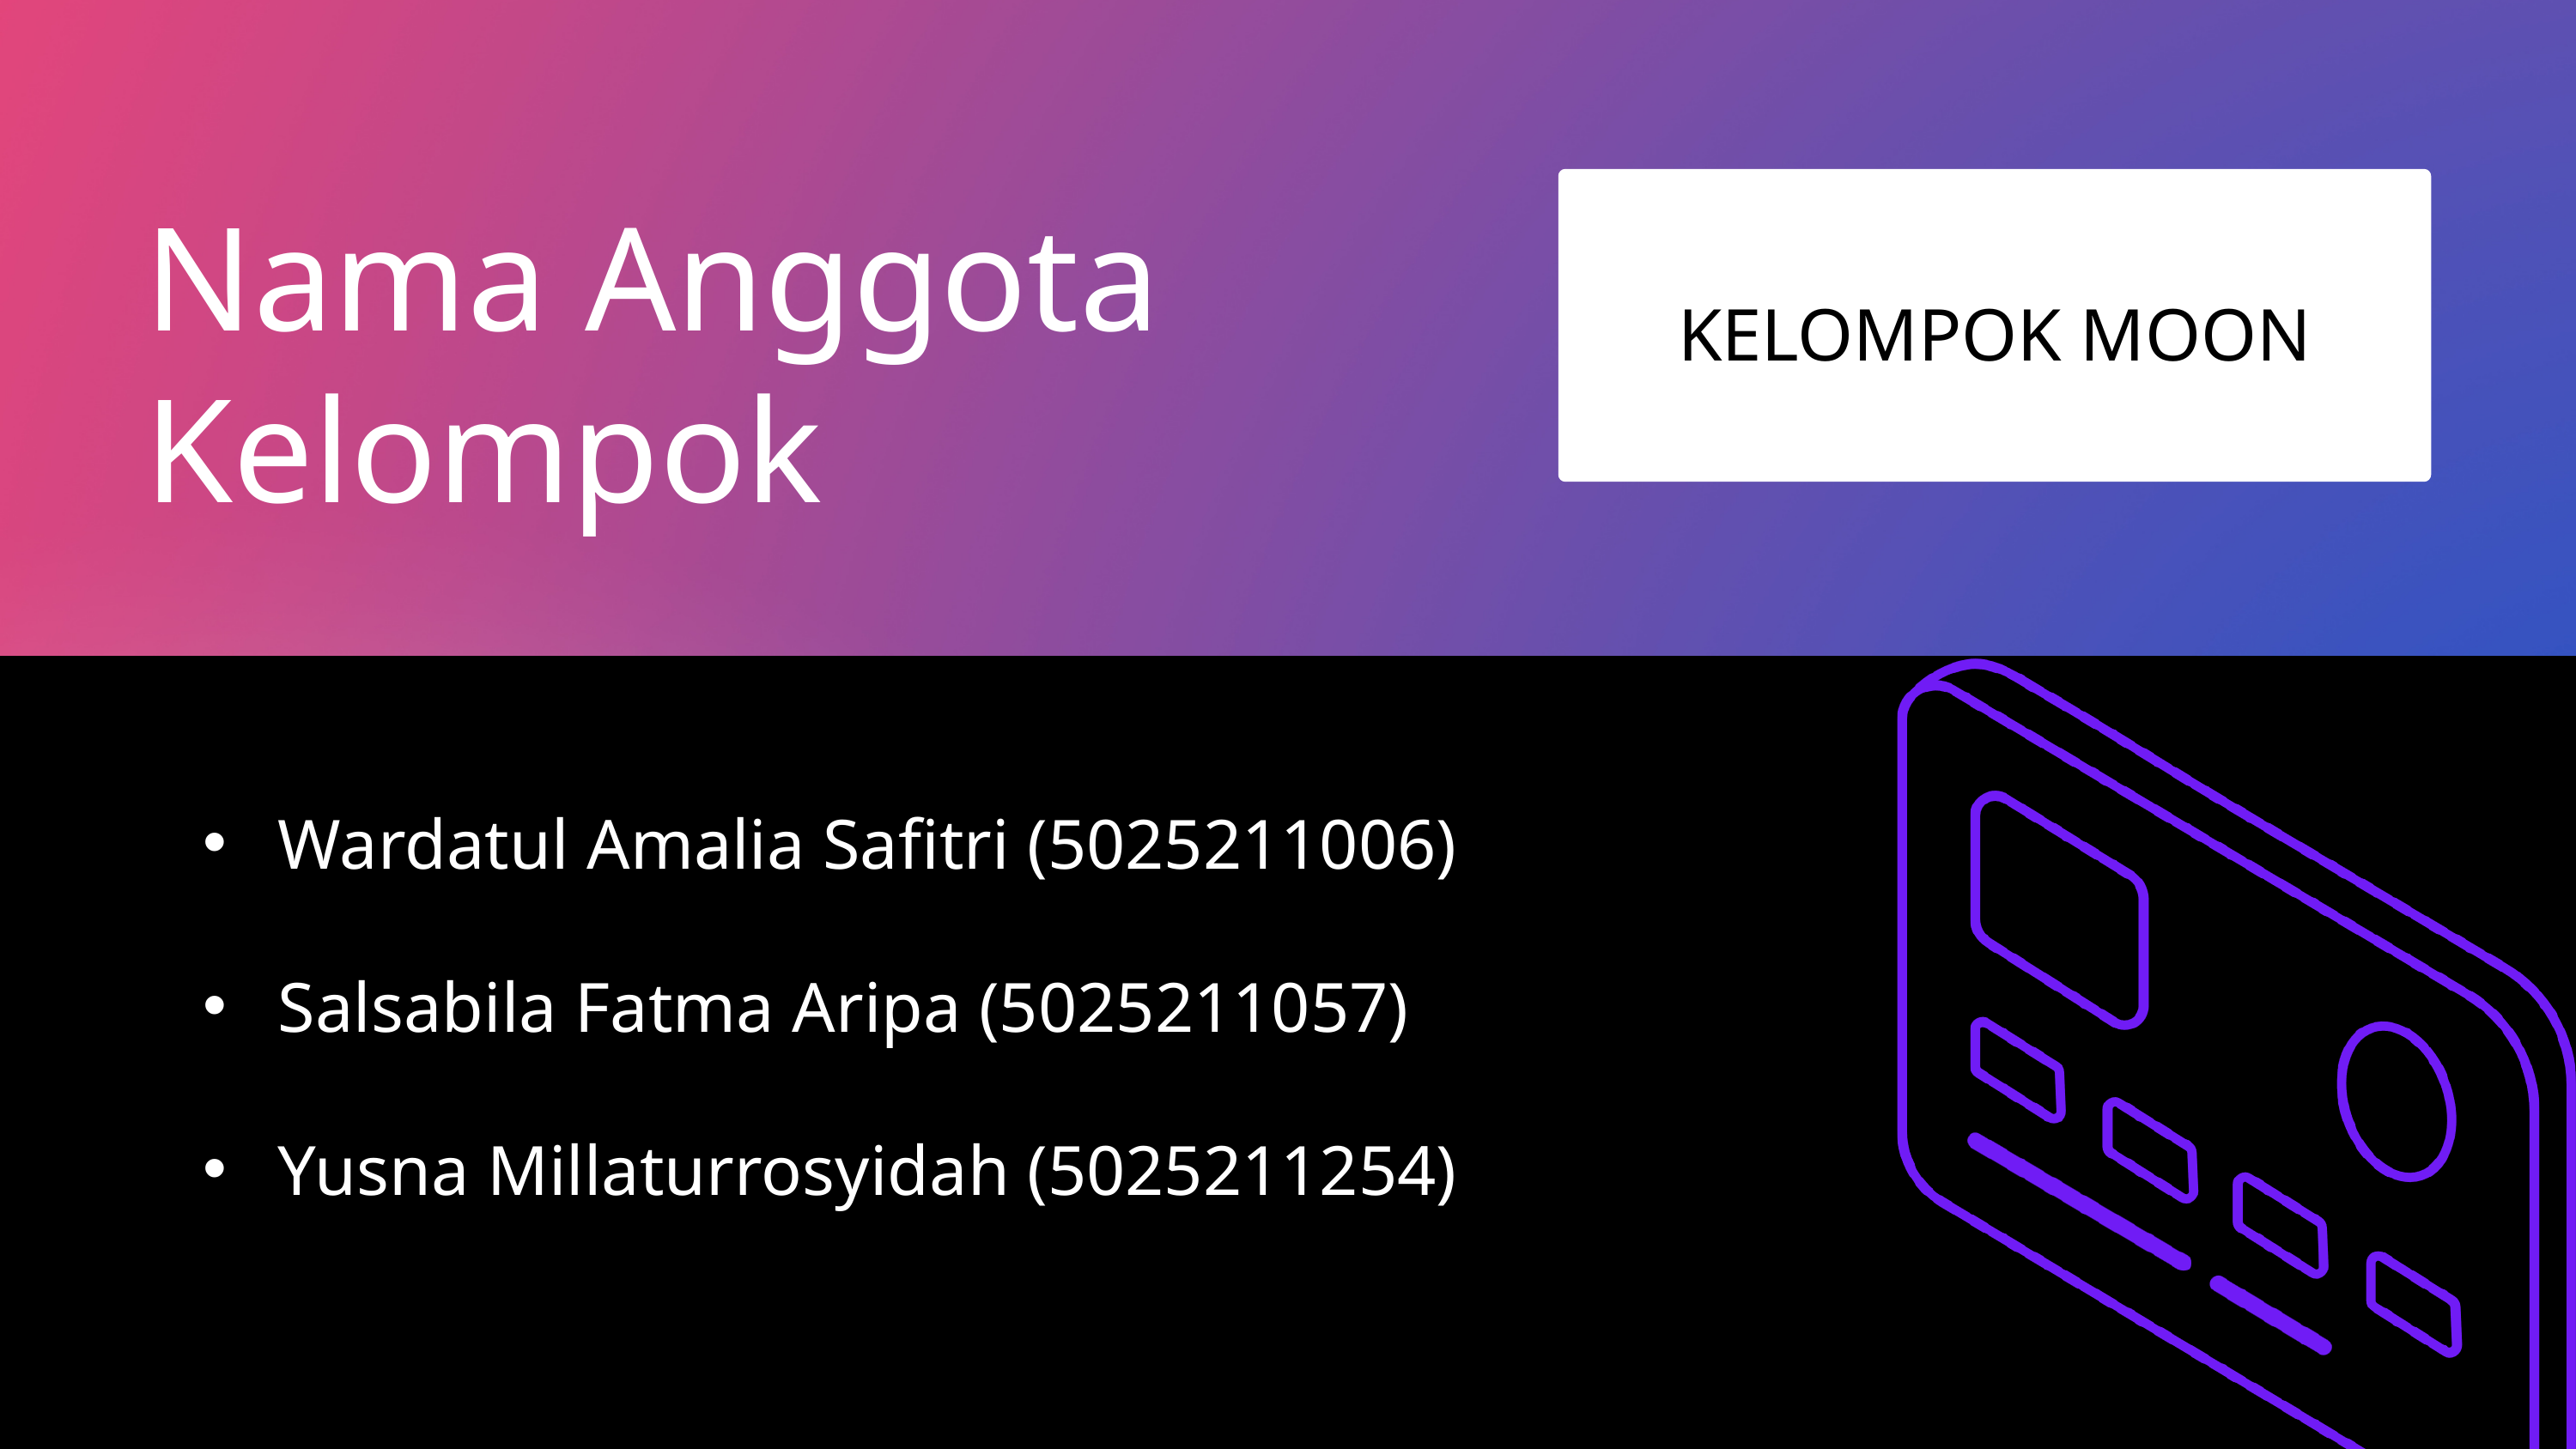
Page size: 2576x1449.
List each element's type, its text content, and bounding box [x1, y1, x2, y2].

text_box Wardatul Amalia Safitri (5025211006) Salsabila Fatma Aripa (5025211057) Yusna Millaturrosyidah (5025211254) [144, 719, 1635, 1209]
text_box [1897, 655, 2576, 1449]
text_box [0, 0, 2576, 656]
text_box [1558, 168, 2432, 482]
text_box Nama Anggota Kelompok [144, 187, 1314, 531]
